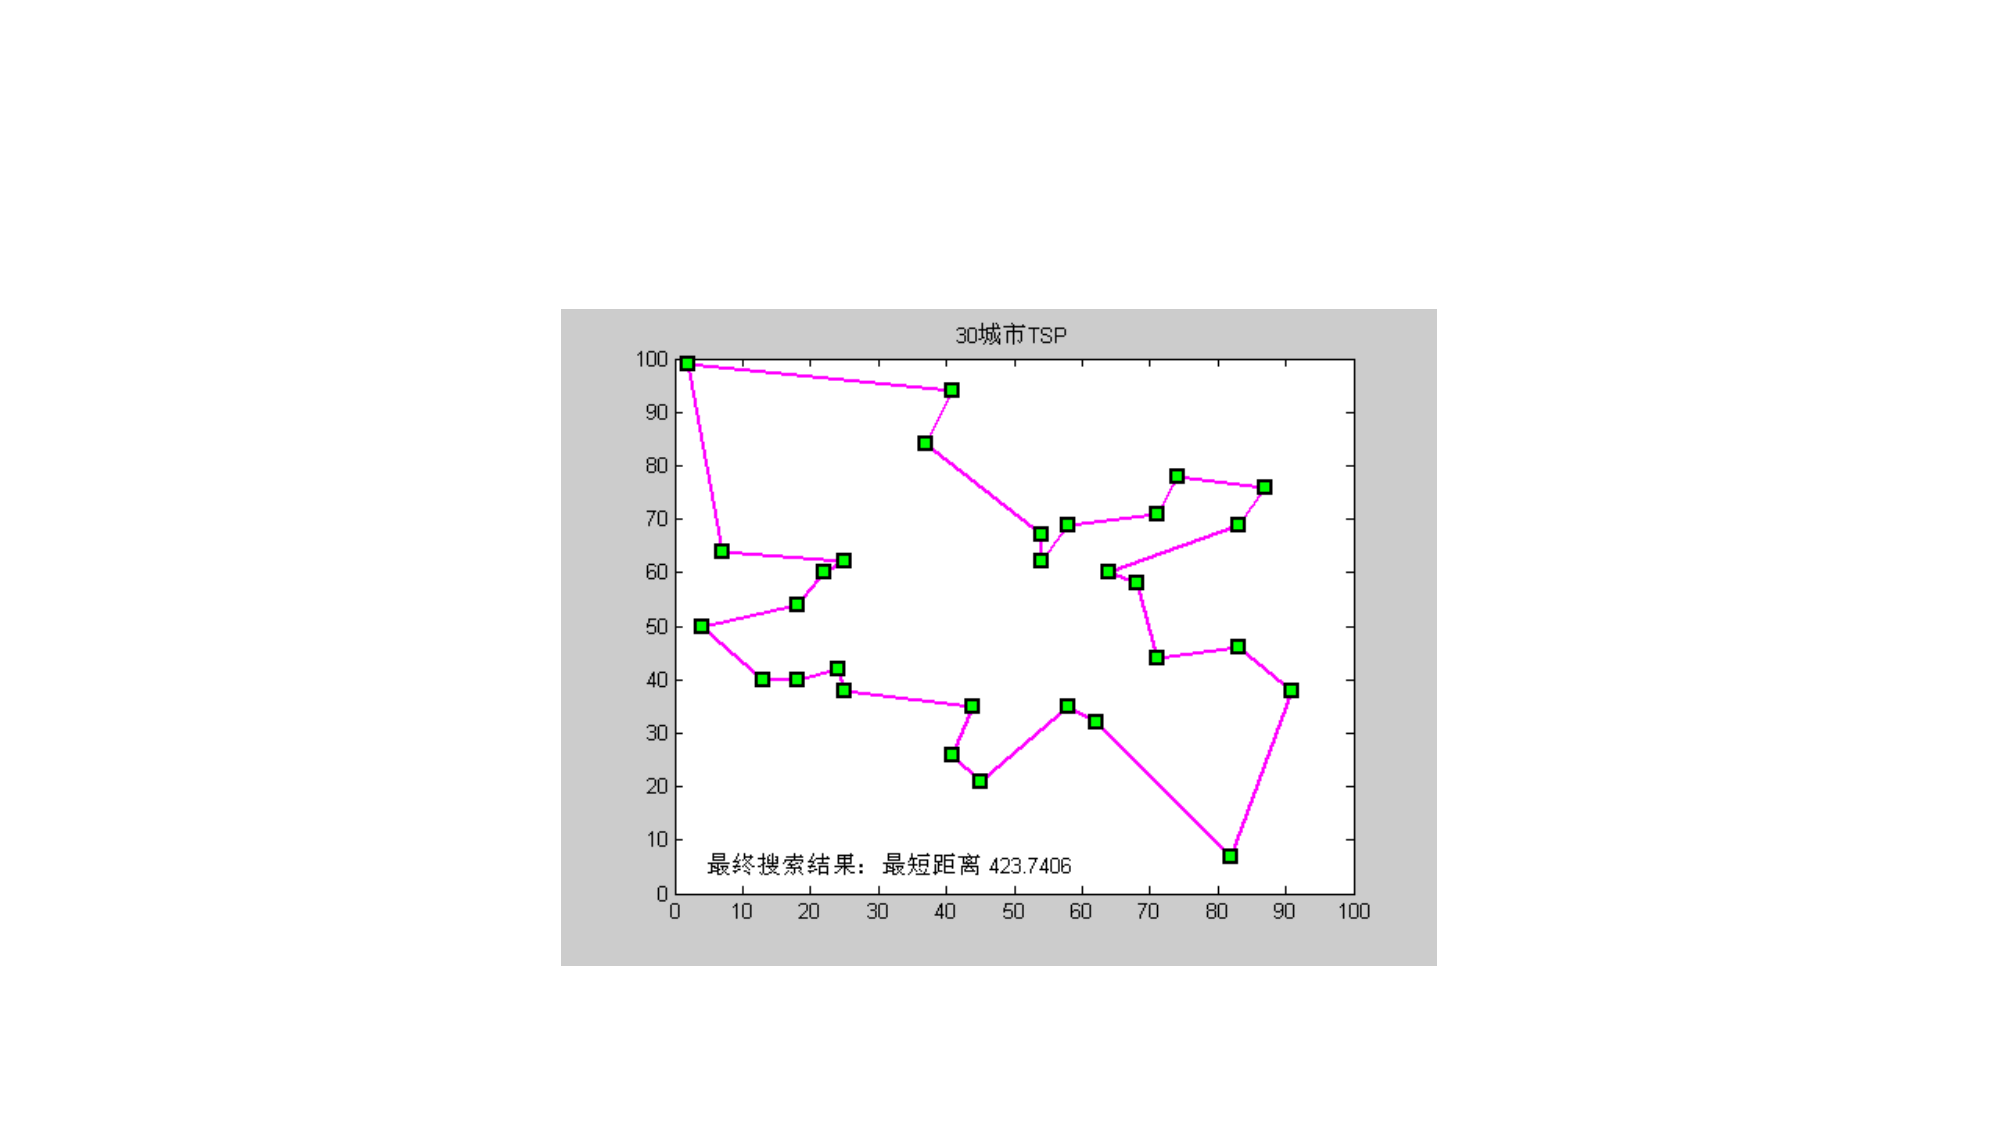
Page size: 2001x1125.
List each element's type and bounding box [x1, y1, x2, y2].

list [561, 309, 1437, 966]
